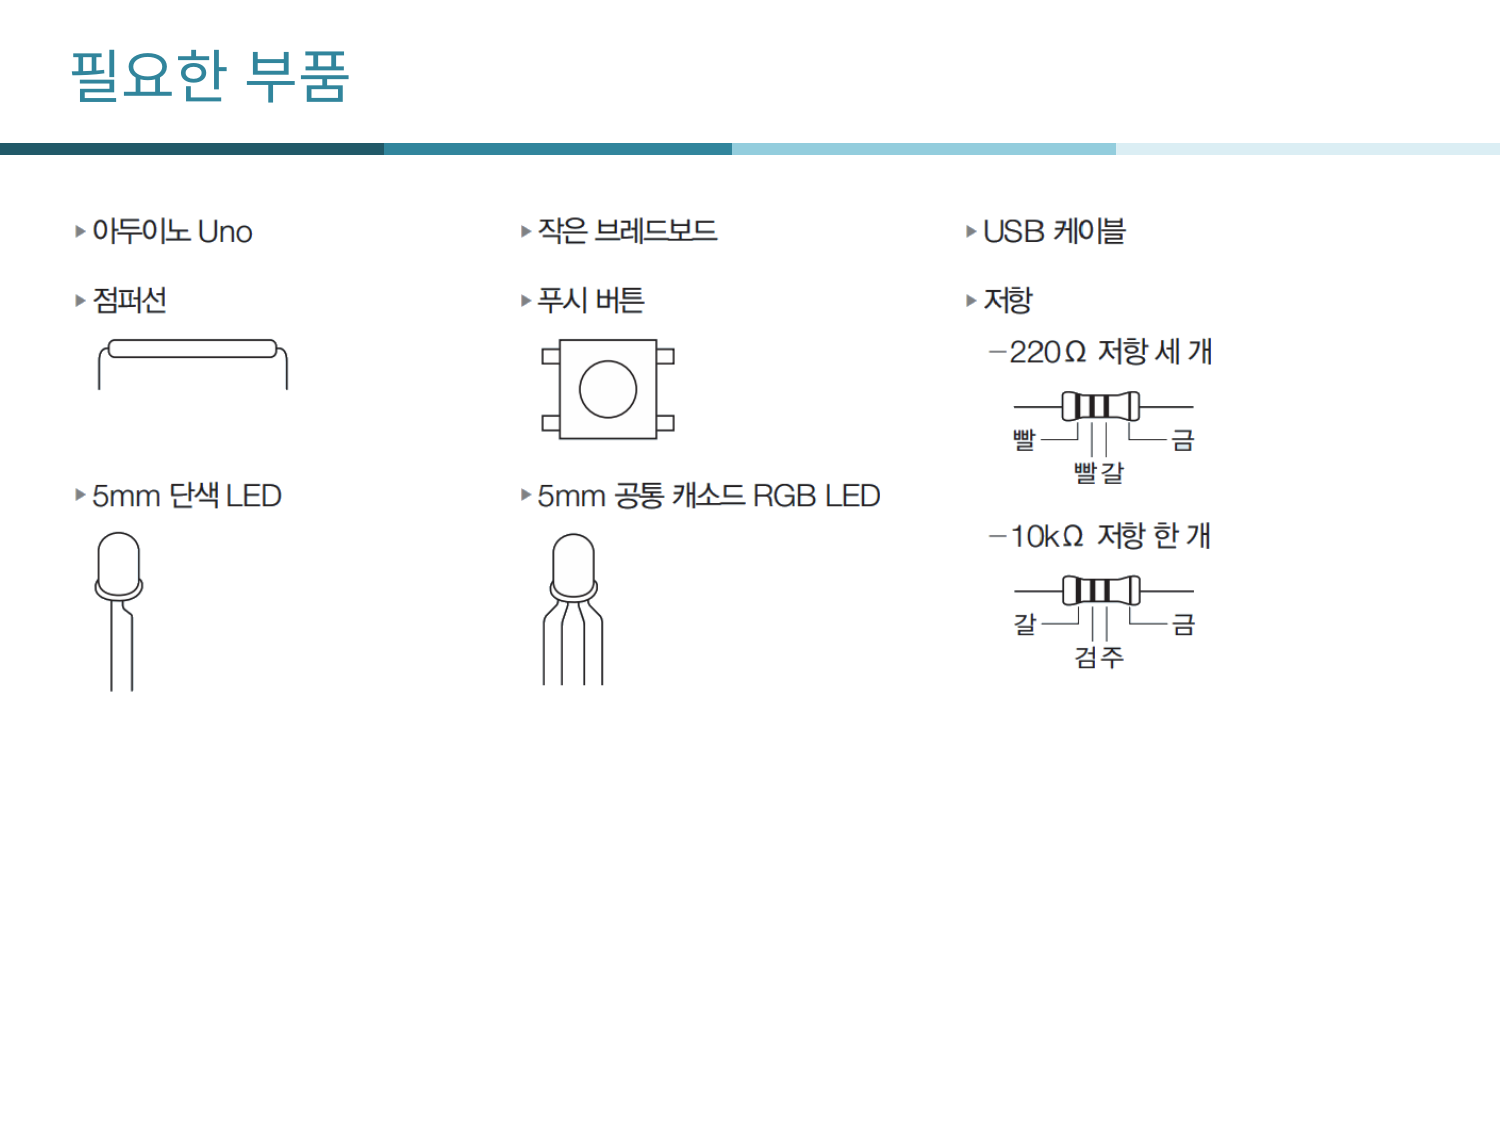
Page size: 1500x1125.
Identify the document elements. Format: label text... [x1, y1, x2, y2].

picture [52, 196, 1377, 713]
title 필요한 부품 [53, 30, 1294, 121]
